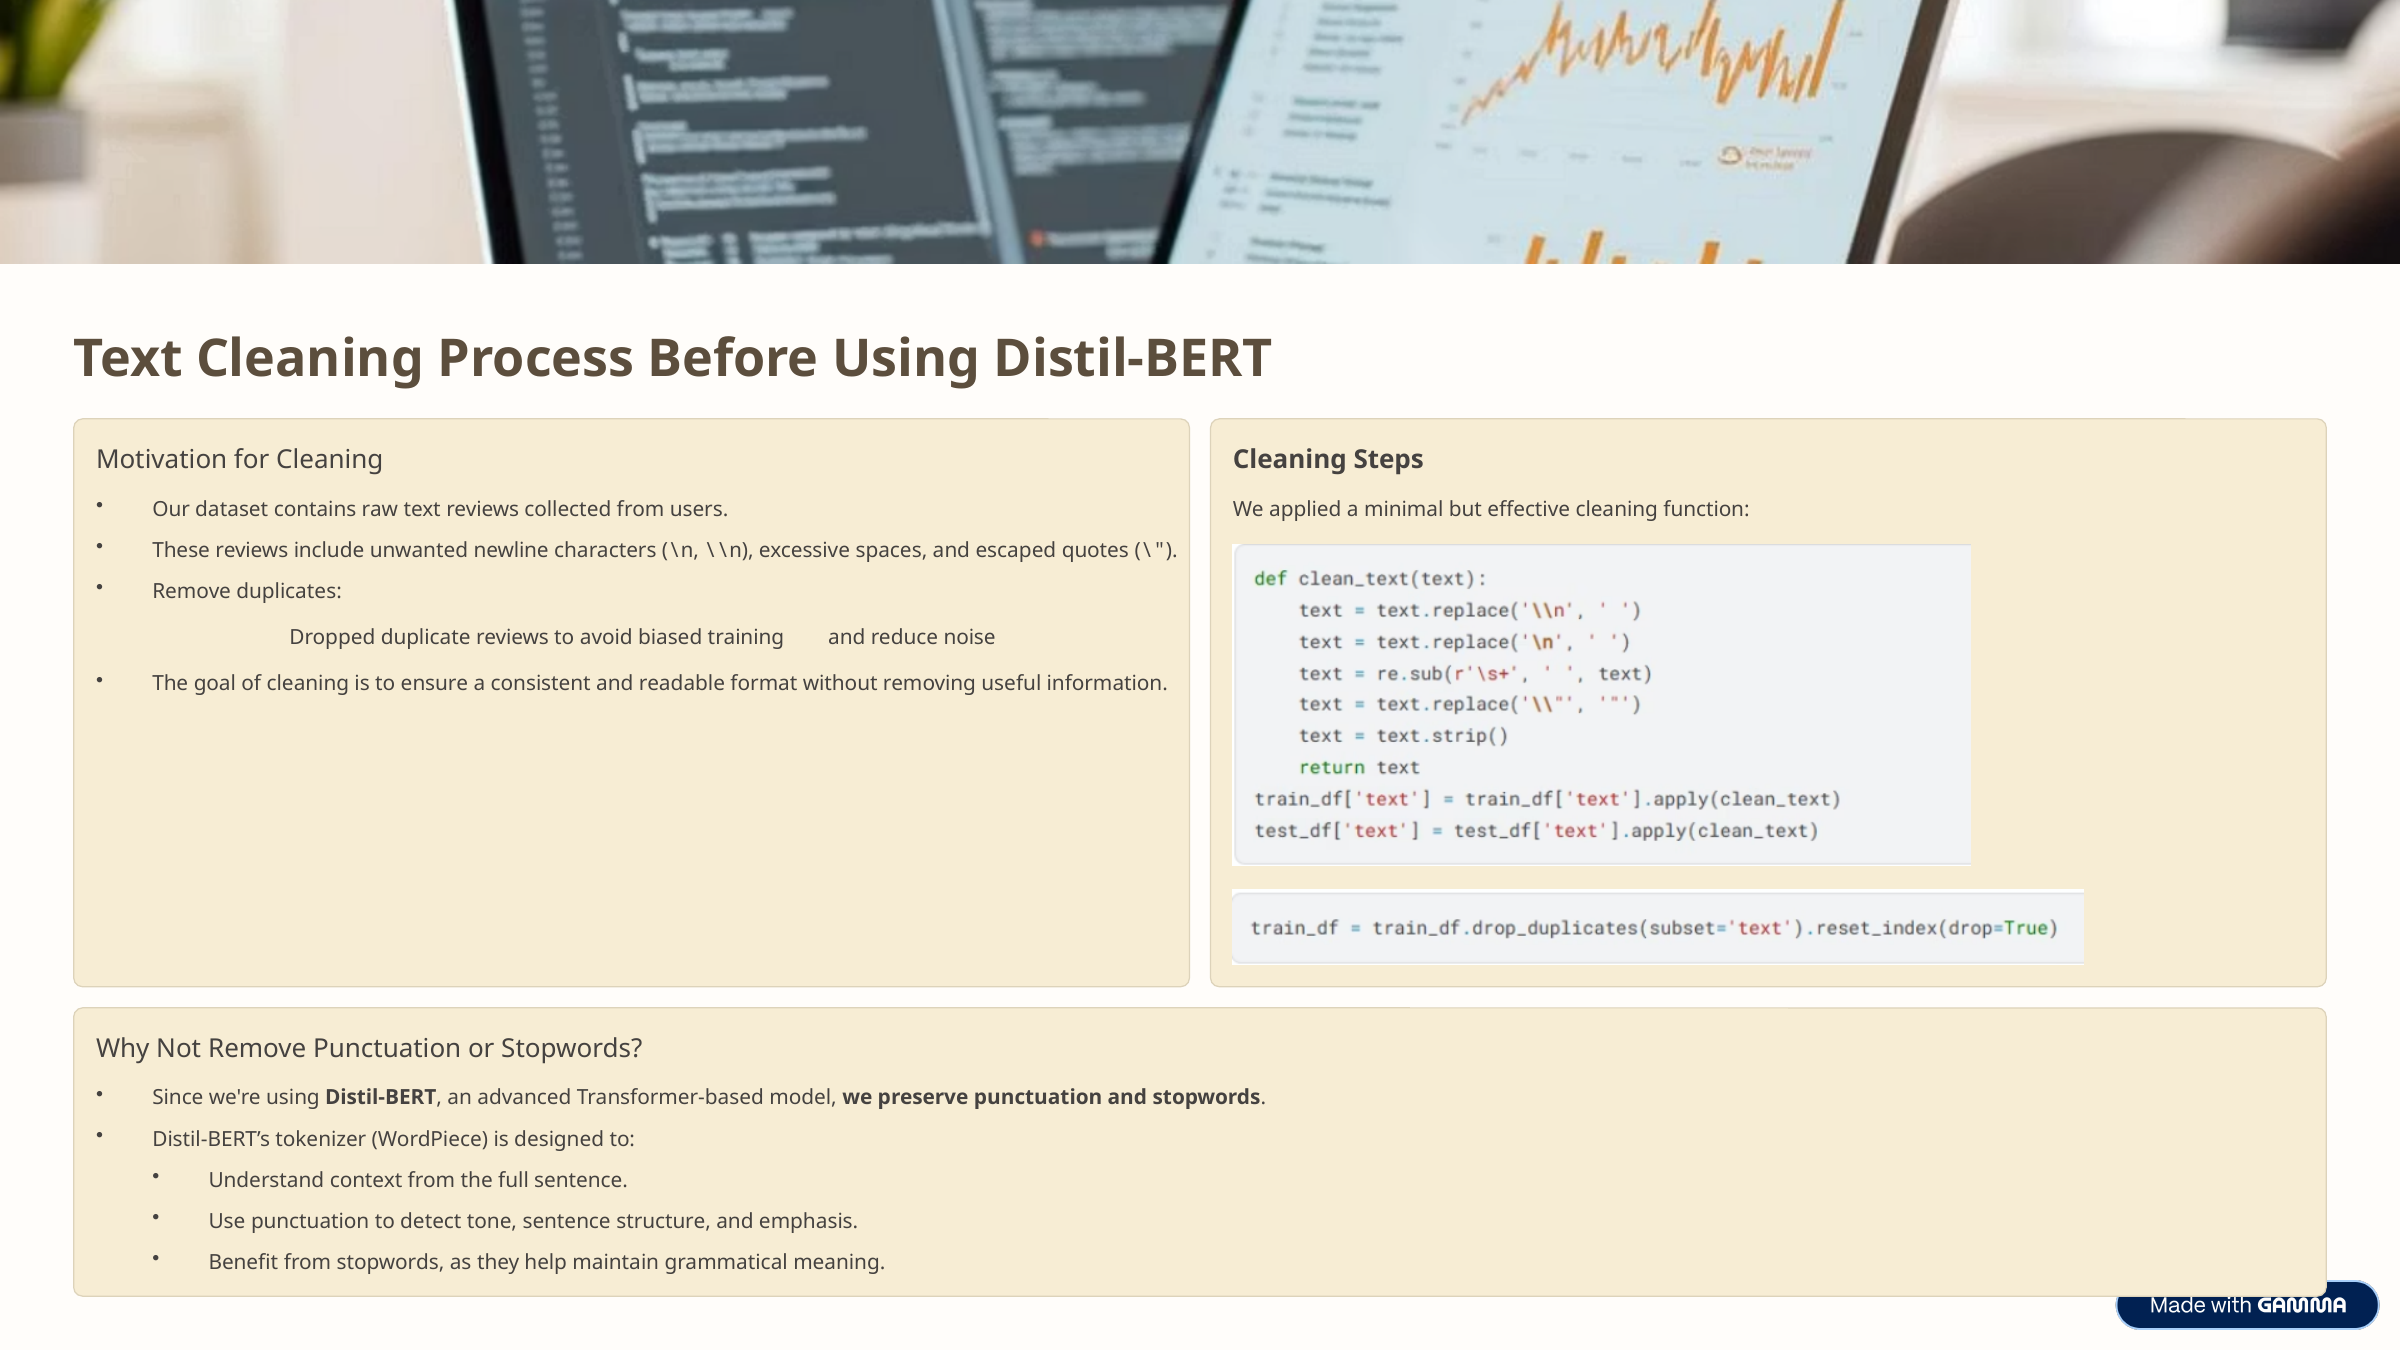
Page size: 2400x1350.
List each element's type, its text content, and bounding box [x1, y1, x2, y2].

picture [0, 0, 2400, 264]
text_box Use punctuation to detect tone, sentence structure, and emphasis. [96, 1198, 2304, 1233]
text_box Benefit from stopwords, as they help maintain grammatical meaning. [96, 1240, 2304, 1274]
text_box These reviews include unwanted newline characters (\n, \\n), excessive spaces, and escaped quotes (\"). [96, 527, 1168, 562]
text_box Since we're using Distil-BERT, an advanced Transformer-based model, we preserve punctuation and stopwords. [96, 1075, 2304, 1110]
text_box Text Cleaning Process Before Using Distil-BERT [73, 321, 1412, 388]
text_box Our dataset contains raw text reviews collected from users. [96, 486, 1168, 521]
text_box Cleaning Steps [1232, 441, 1497, 475]
text_box Remove duplicates: [96, 568, 1168, 603]
text_box [73, 418, 1190, 987]
picture [1232, 544, 1971, 866]
picture [1232, 889, 2084, 965]
text_box [1210, 418, 2327, 987]
picture [2106, 1271, 2389, 1339]
text_box We applied a minimal but effective cleaning function: [1232, 486, 2304, 521]
text_box Distil-BERT’s tokenizer (WordPiece) is designed to: [96, 1116, 2304, 1151]
text_box Understand context from the full sentence. [96, 1157, 2304, 1192]
text_box Why Not Remove Punctuation or Stopwords? [96, 1030, 707, 1064]
text_box Dropped duplicate reviews to avoid biased training and reduce noise [96, 615, 1168, 649]
text_box The goal of cleaning is to ensure a consistent and readable format without removing useful information. [96, 661, 1168, 696]
text_box Motivation for Cleaning [96, 441, 420, 475]
text_box [73, 1007, 2327, 1297]
